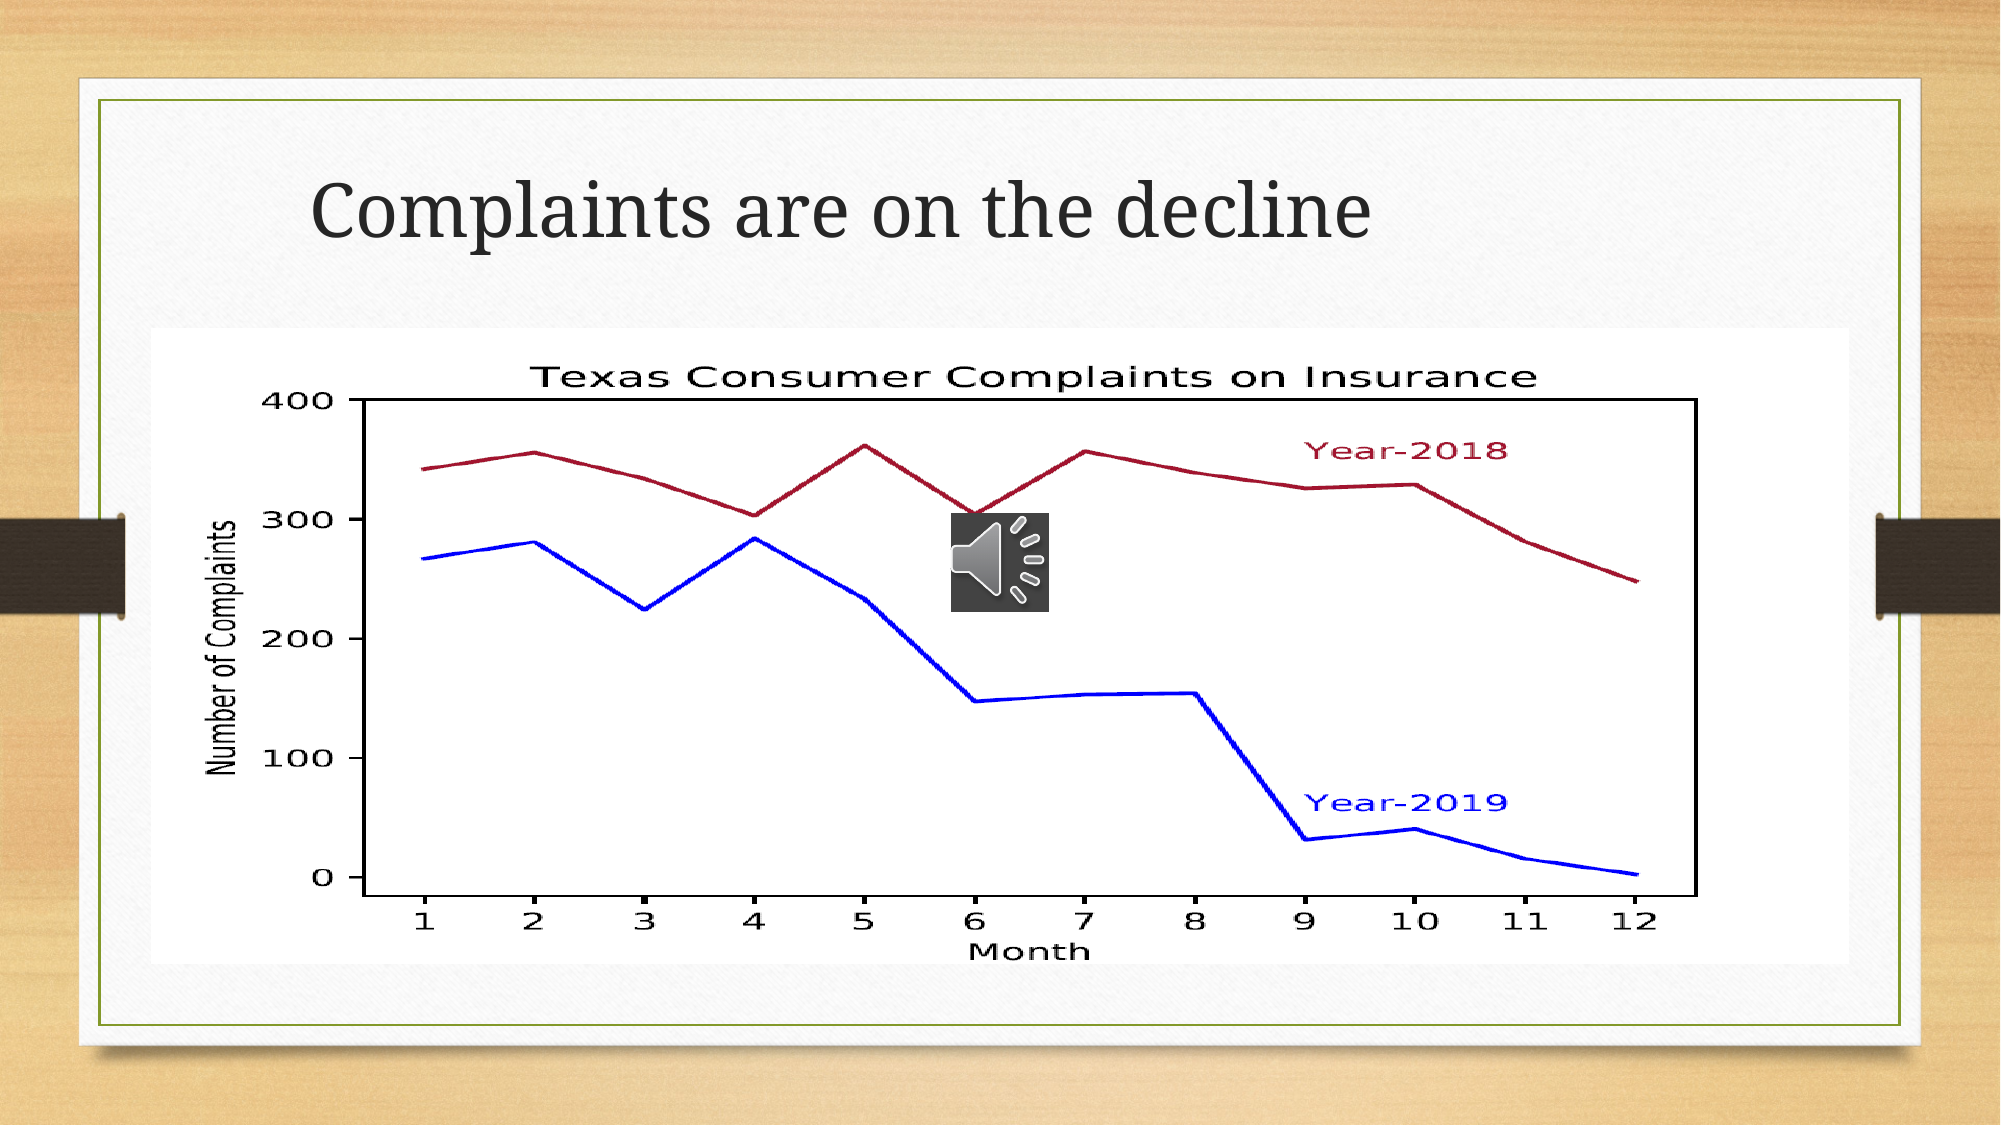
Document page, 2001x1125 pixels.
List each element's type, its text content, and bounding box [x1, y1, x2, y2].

title Complaints are on the decline [212, 161, 1473, 254]
picture [0, 0, 2001, 1125]
